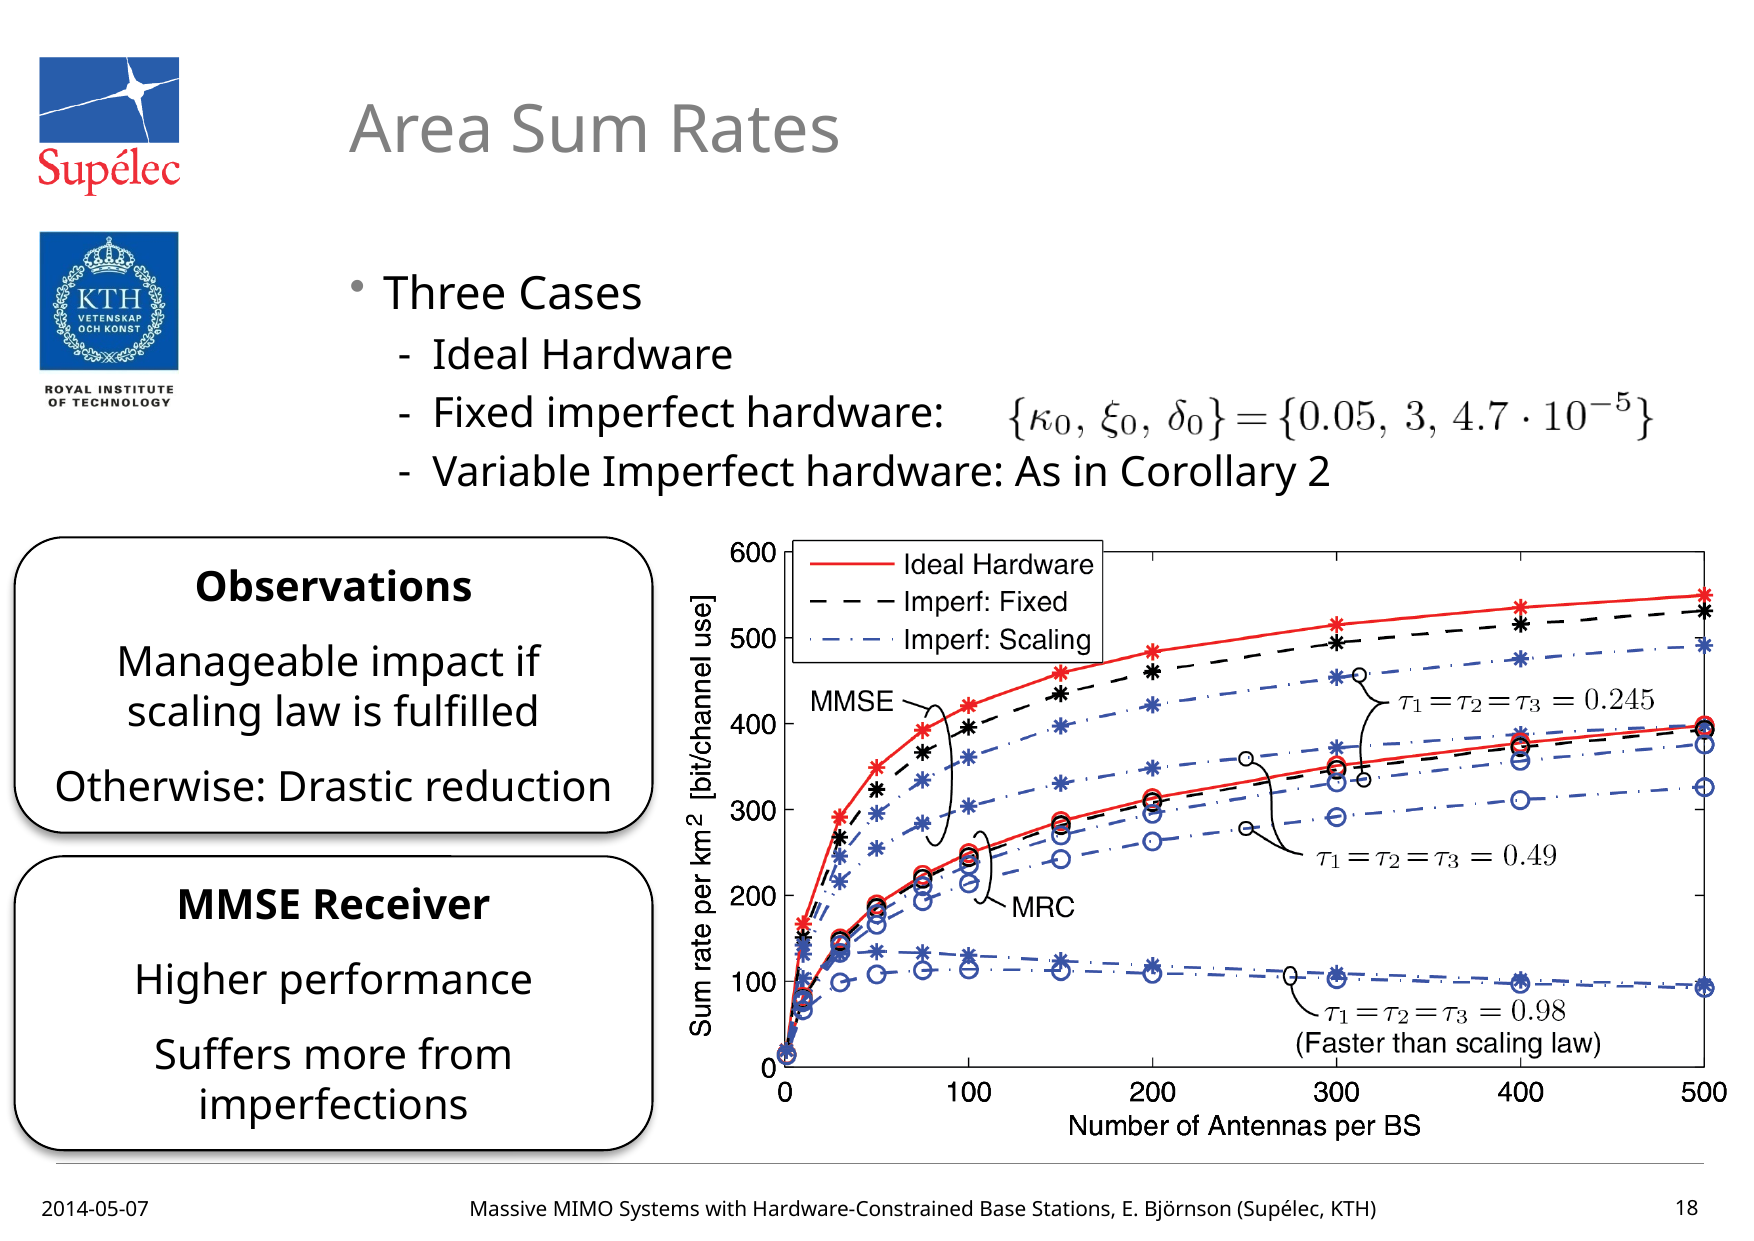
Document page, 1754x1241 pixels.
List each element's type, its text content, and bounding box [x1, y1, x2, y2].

picture [39, 231, 179, 408]
title Area Sum Rates [349, 22, 1663, 230]
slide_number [26, 1175, 206, 1241]
list Three Cases Ideal Hardware Fixed imperfect hardware: Variable Imperfect hardware: As in Corollary 2 [349, 256, 1667, 1125]
footer Massive MIMO Systems with Hardware-Constrained Base Stations, E. Björnson (Supélec, KTH) [354, 1175, 1492, 1241]
text_box Observations Manageable impact if scaling law is fulfilled Otherwise: Drastic reduction [14, 537, 653, 833]
picture [1006, 387, 1656, 472]
slide_number 18 [1627, 1175, 1714, 1241]
picture [682, 537, 1728, 1141]
text_box MMSE Receiver Higher performance Suffers more from imperfections [14, 856, 653, 1151]
picture [38, 57, 180, 196]
